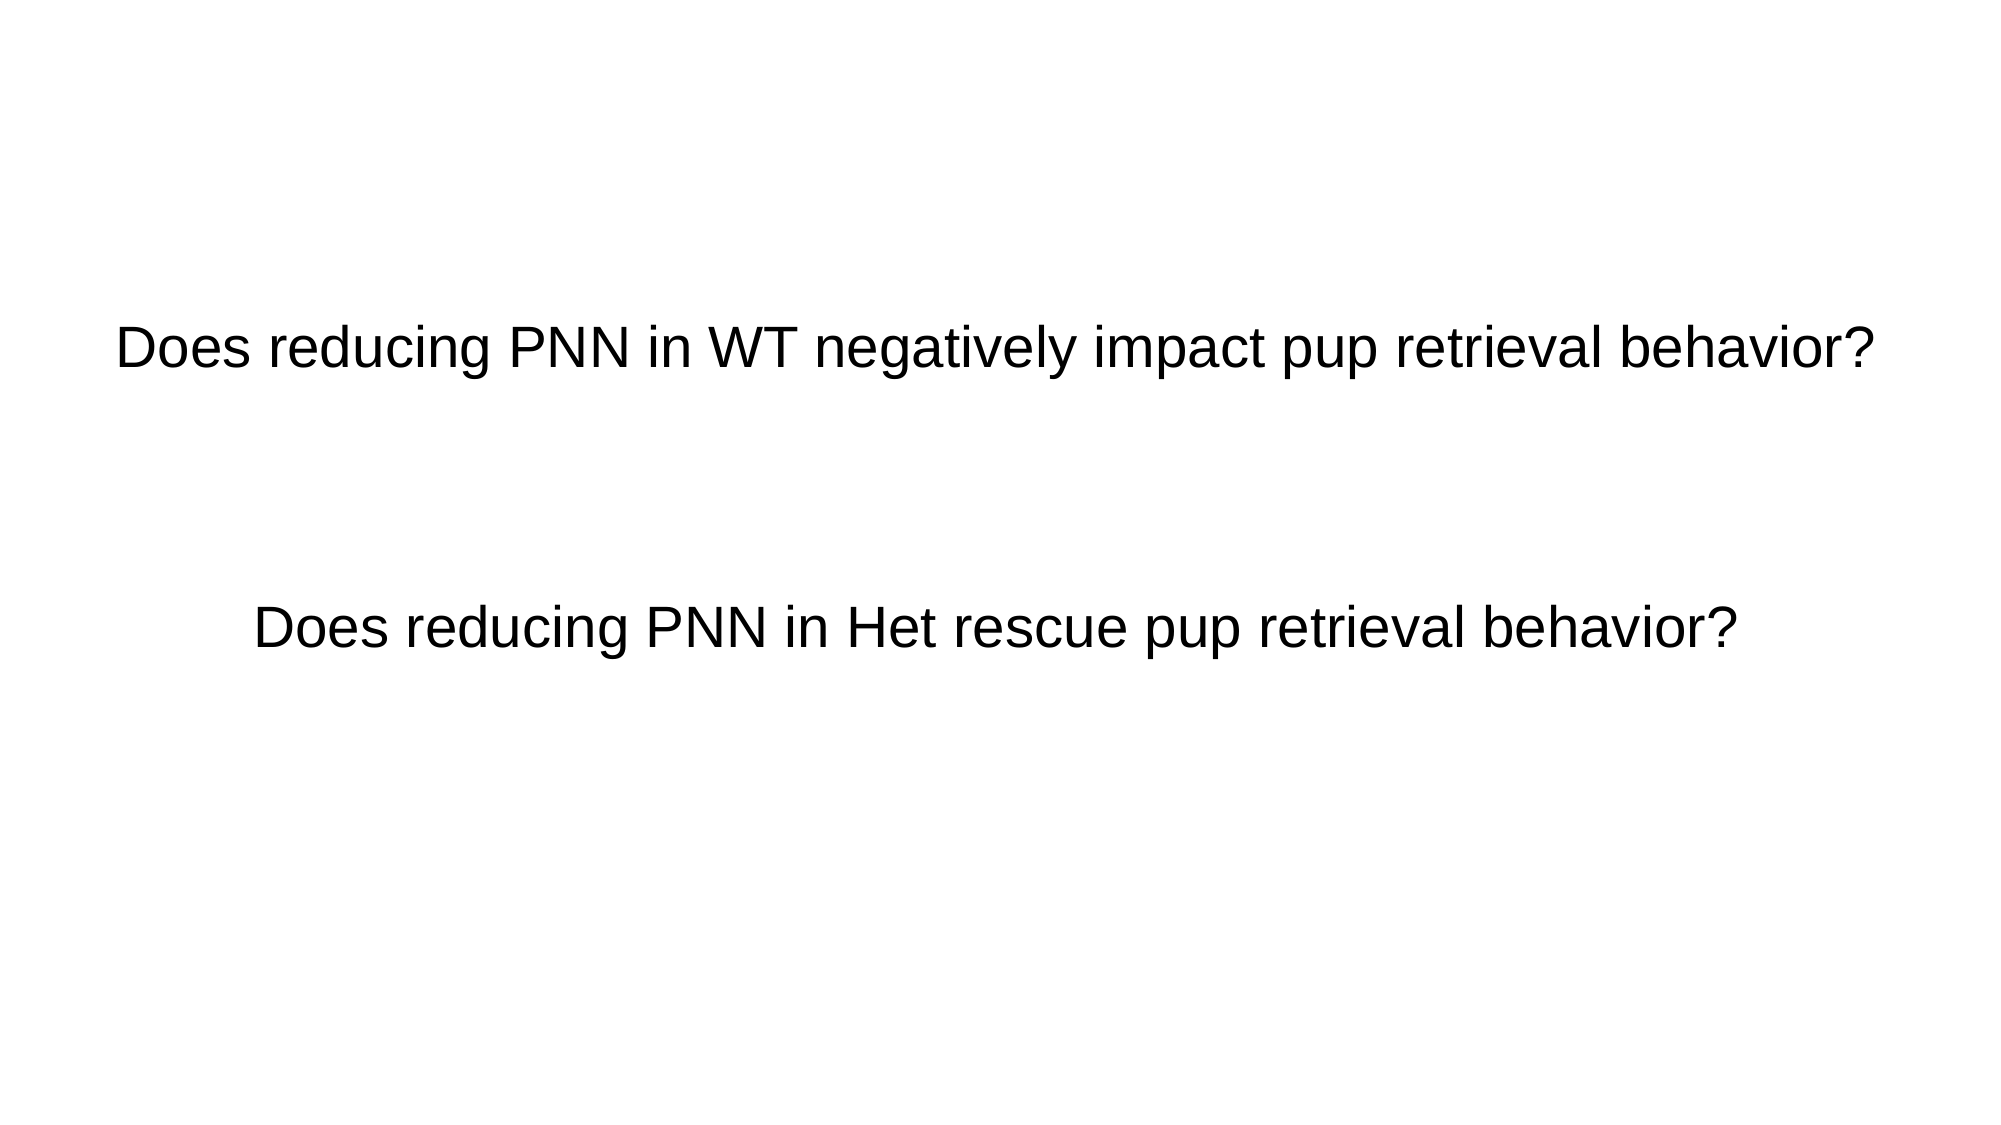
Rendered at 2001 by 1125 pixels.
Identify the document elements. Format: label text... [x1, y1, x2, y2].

text_box Does reducing PNN in WT negatively impact pup retrieval behavior? Does reducing PNN in Het rescue pup retrieval behavior? [1, 301, 1992, 667]
